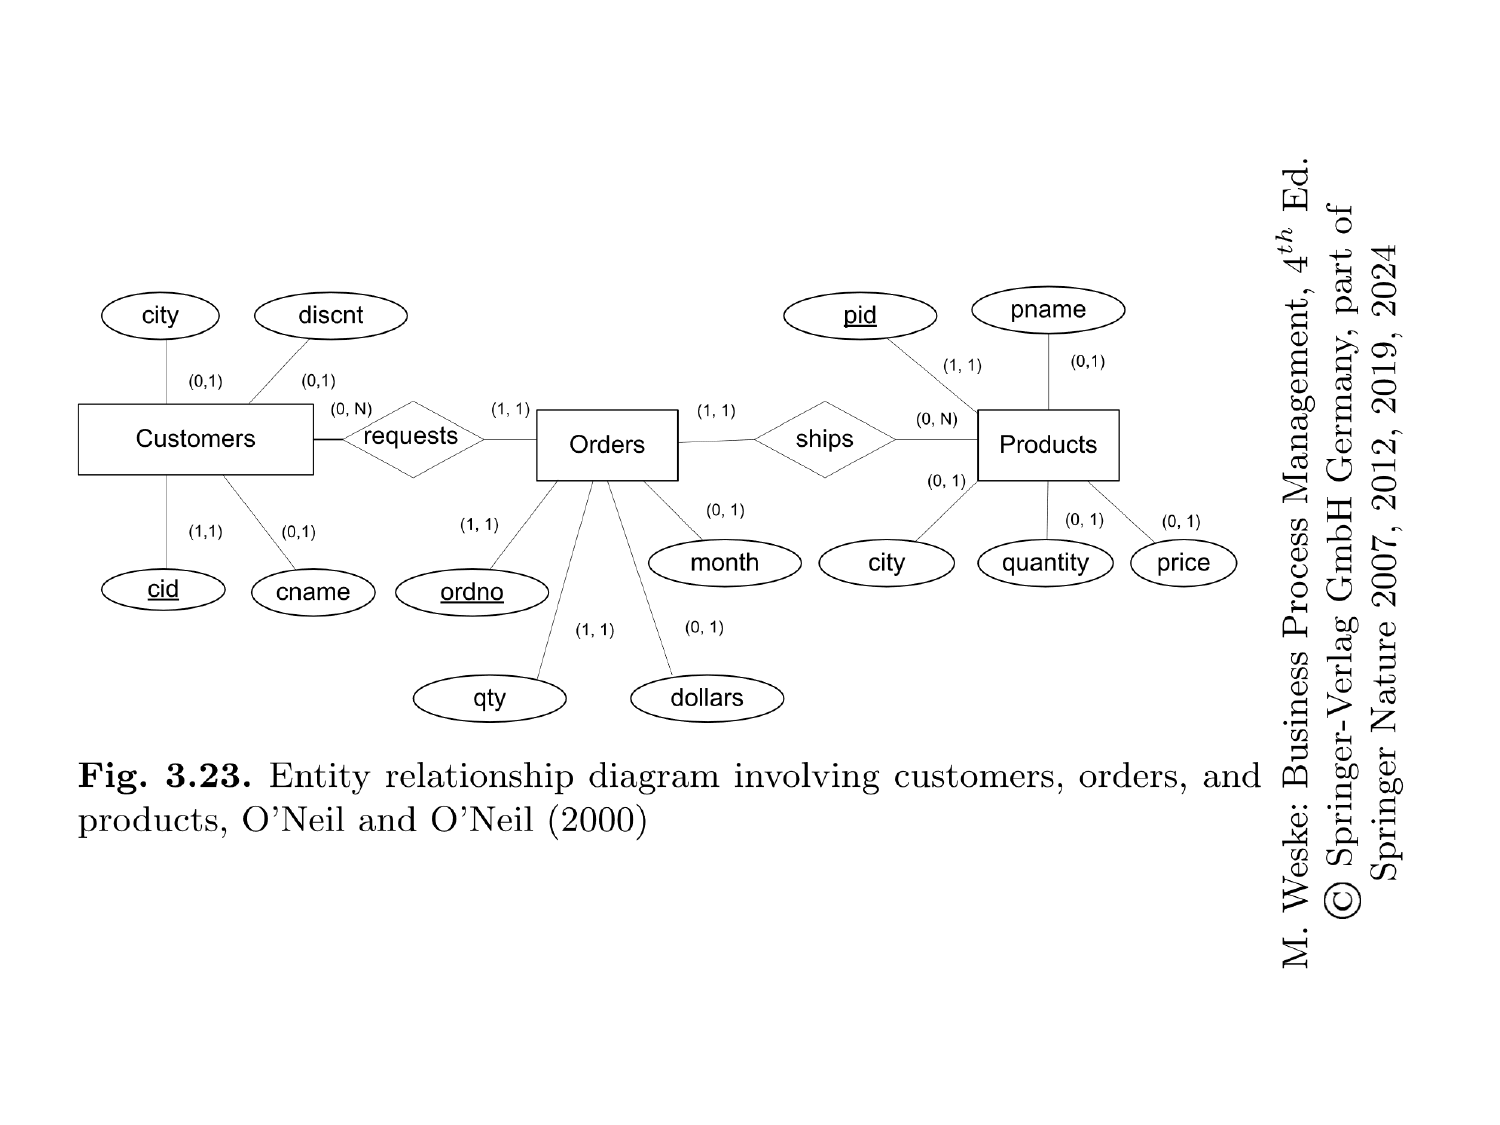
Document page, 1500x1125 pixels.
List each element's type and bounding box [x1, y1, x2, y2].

picture [74, 104, 1425, 1021]
